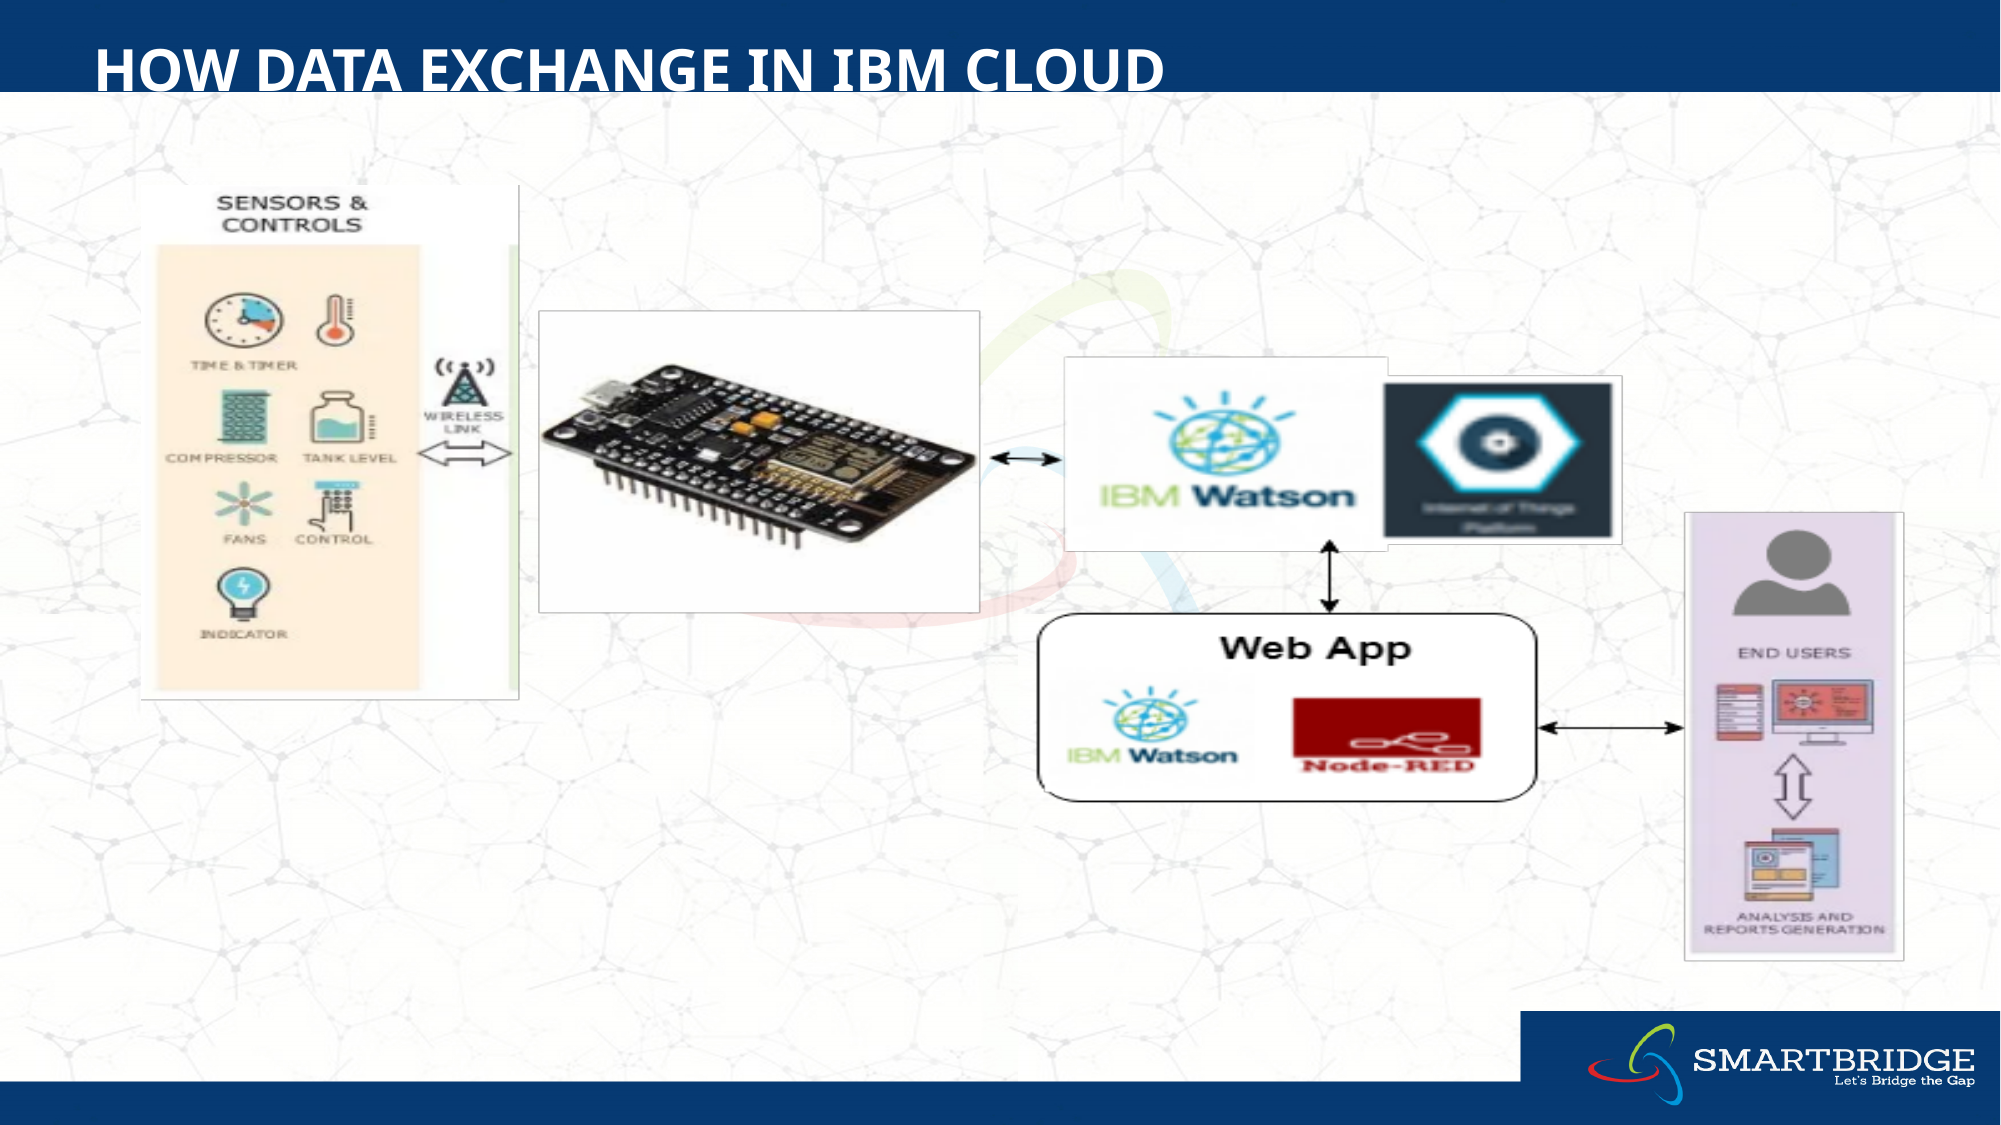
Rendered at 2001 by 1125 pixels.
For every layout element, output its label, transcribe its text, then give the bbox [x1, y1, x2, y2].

picture [0, 0, 2001, 1125]
text_box HOW DATA EXCHANGE IN IBM CLOUD [78, 25, 1182, 111]
